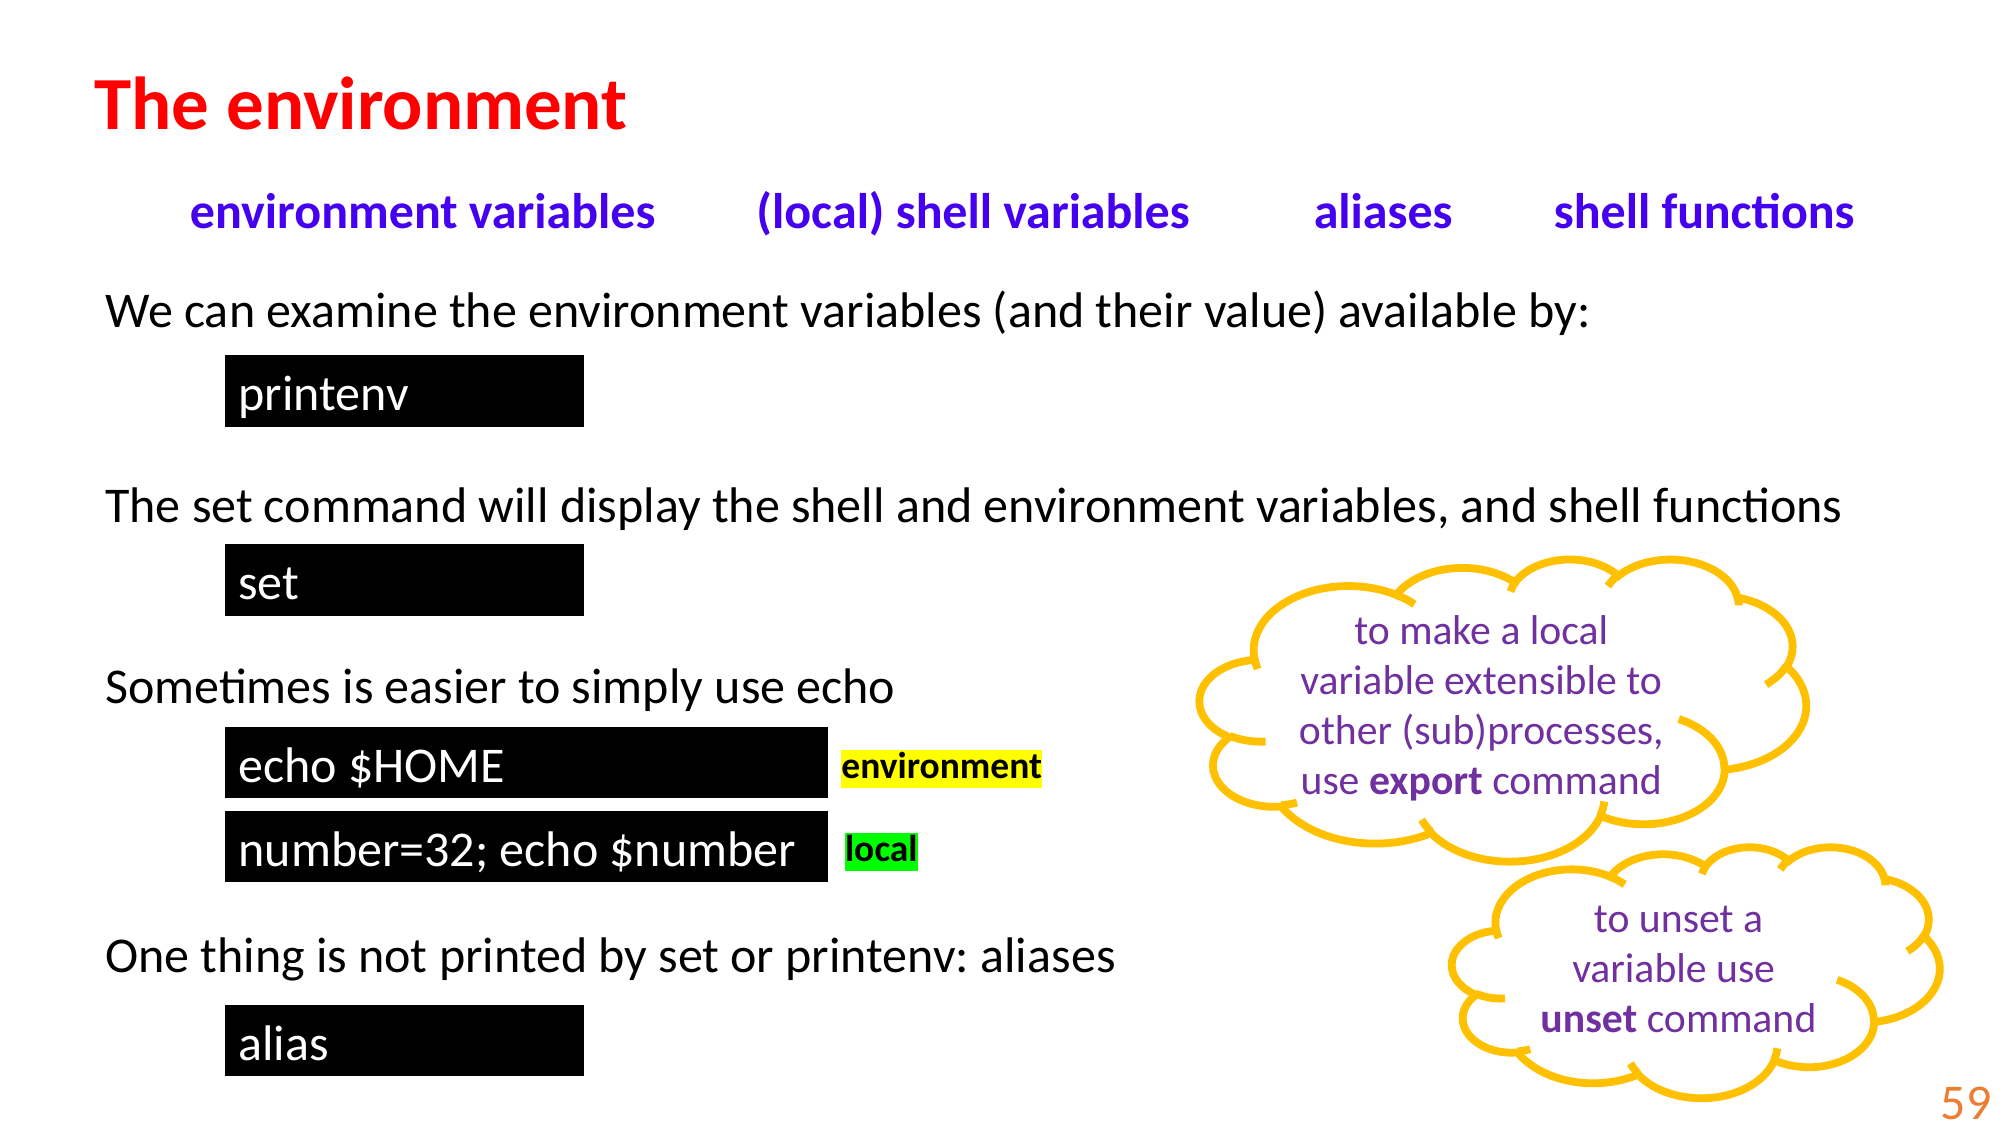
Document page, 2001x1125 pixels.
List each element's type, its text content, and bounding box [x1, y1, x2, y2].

text_box We can examine the environment variables (and their value) available by: [90, 270, 1916, 465]
text_box to unset a variable use unset command [1450, 846, 1941, 1079]
text_box The set command will display the shell and environment variables, and shell functions [90, 465, 1916, 541]
text_box alias [222, 1001, 587, 1079]
text_box environment [826, 733, 1058, 794]
slide_number 59 [1556, 1069, 2000, 1125]
text_box One thing is not printed by set or printenv: aliases [90, 915, 1494, 991]
text_box echo $HOME [222, 723, 831, 801]
text_box Sometimes is easier to simply use echo [90, 646, 1253, 721]
text_box to make a local variable extensible to other (sub)processes, use export command [1198, 558, 1808, 863]
text_box The environment [79, 47, 643, 153]
text_box local [830, 816, 933, 877]
text_box set [222, 541, 587, 619]
text_box environment variables (local) shell variables aliases shell functions [175, 171, 1871, 247]
text_box number=32; echo $number [222, 807, 831, 885]
text_box printenv [222, 352, 587, 430]
